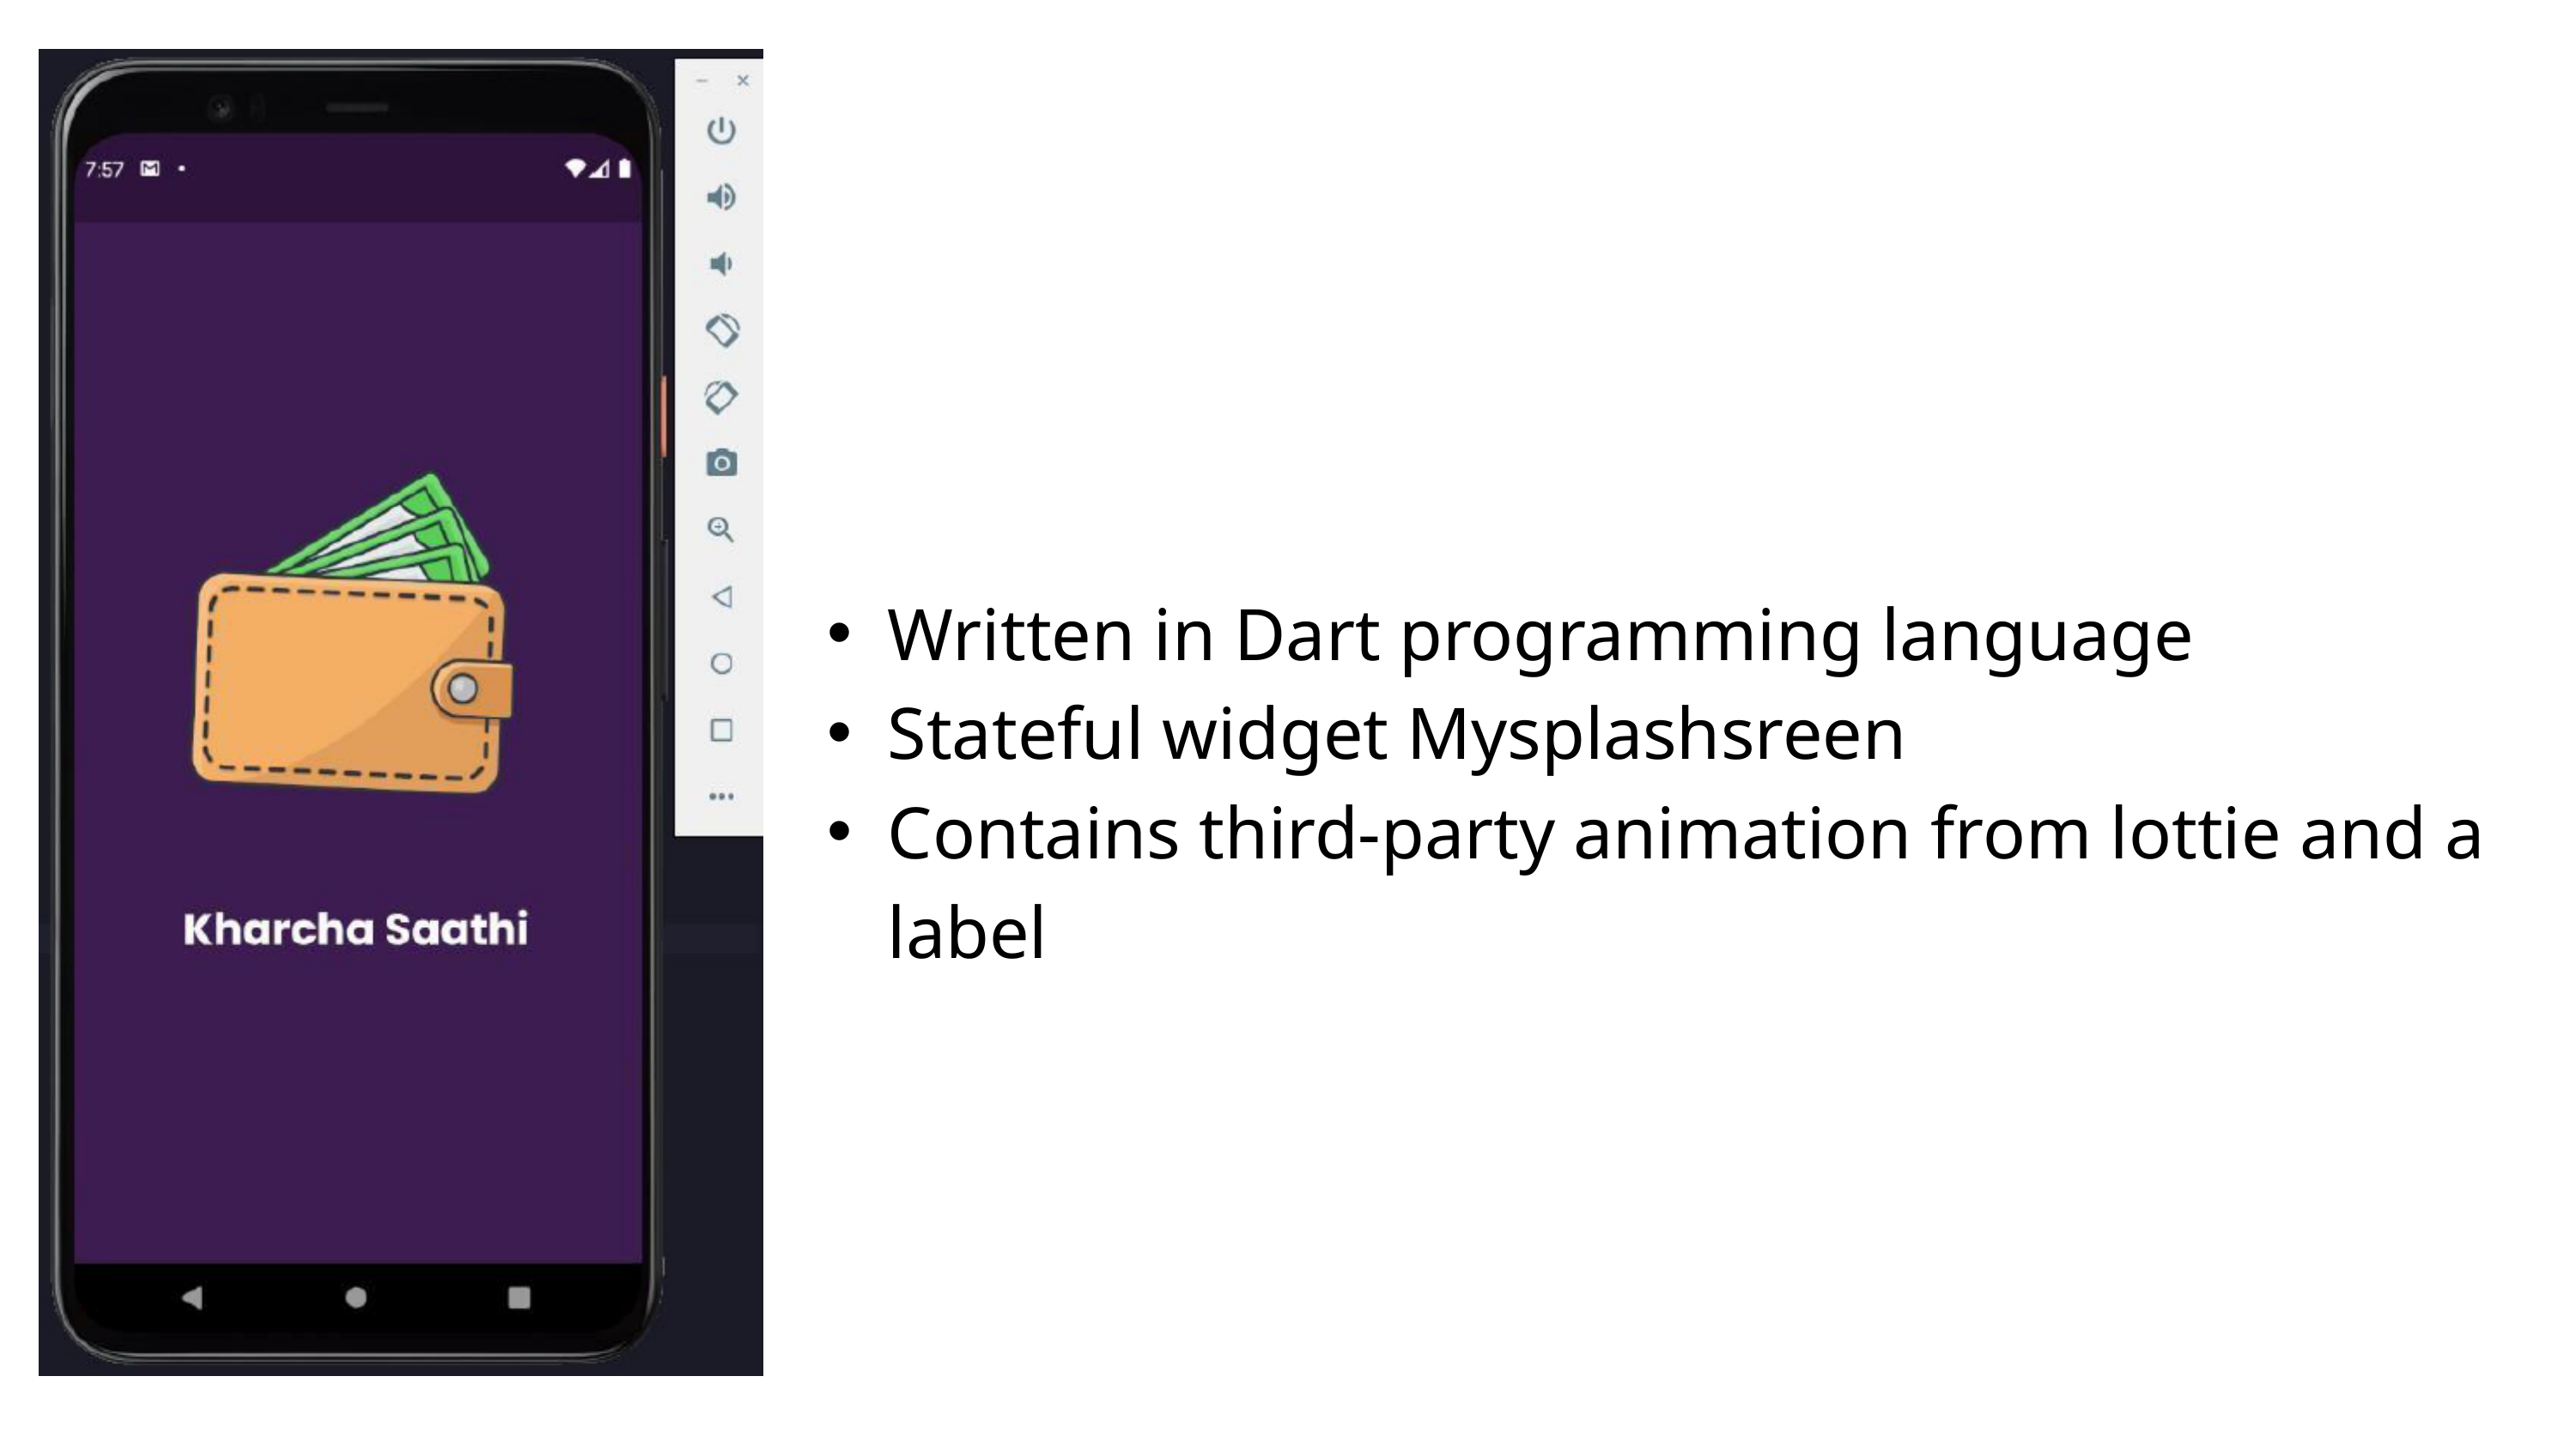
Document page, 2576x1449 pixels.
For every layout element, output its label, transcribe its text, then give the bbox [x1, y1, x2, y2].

picture [38, 49, 763, 1376]
text_box Written in Dart programming language Stateful widget Mysplashsreen Contains third-party animation from lottie and a label [768, 574, 2576, 1072]
